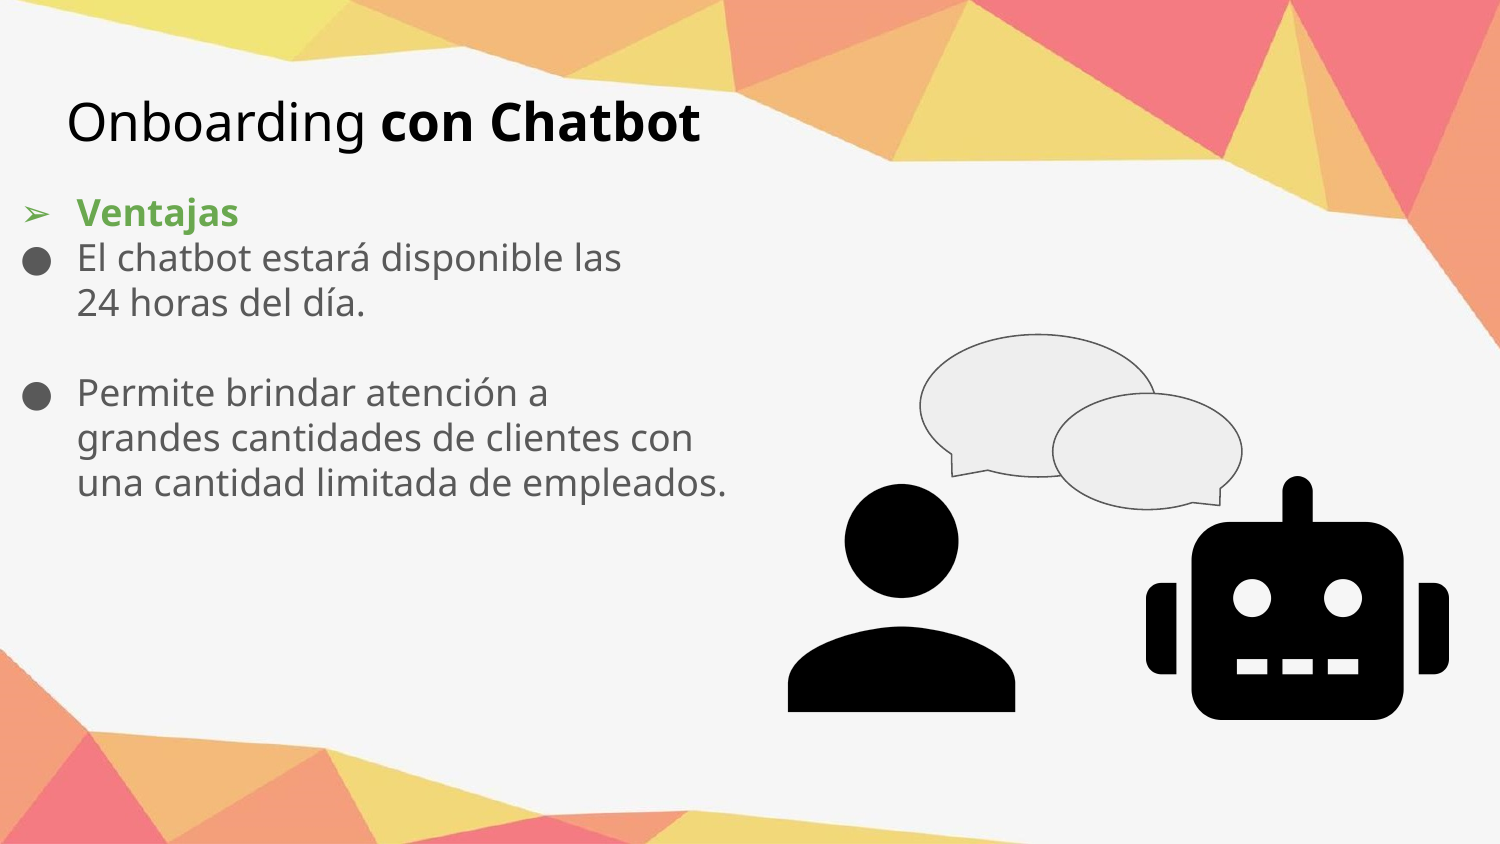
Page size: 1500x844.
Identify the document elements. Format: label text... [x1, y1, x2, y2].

list Ventajas El chatbot estará disponible las 24 horas del día. Permite brindar atención a grandes cantidades de clientes con una cantidad limitada de empleados. [0, 189, 1385, 750]
text_box [920, 334, 1155, 446]
title Onboarding con Chatbot [51, 86, 1449, 167]
picture [0, 0, 1500, 844]
text_box [49, 0, 1475, 86]
text_box [1053, 393, 1242, 510]
